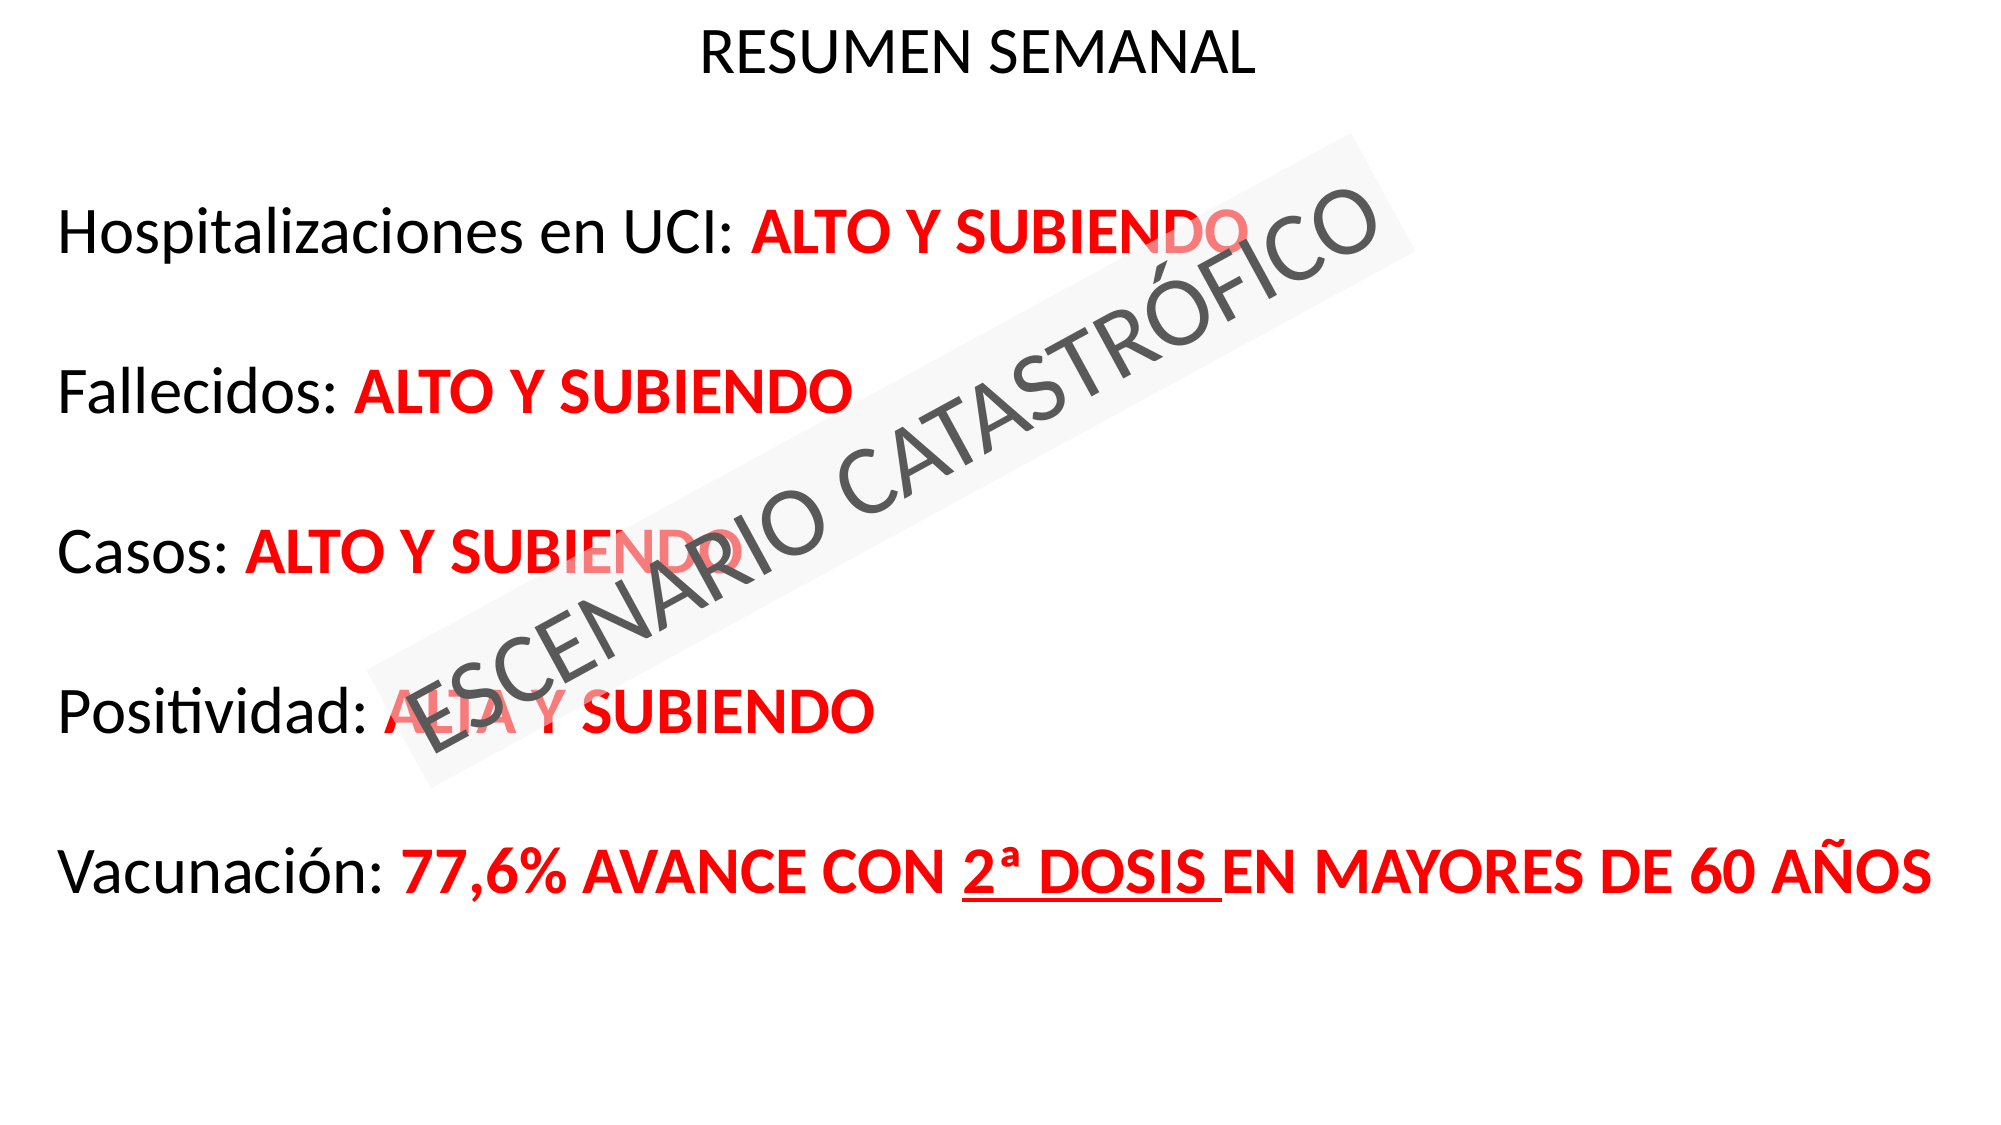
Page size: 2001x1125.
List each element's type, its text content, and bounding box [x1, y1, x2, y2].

text_box RESUMEN SEMANAL [684, 0, 1273, 95]
text_box ESCENARIO CATASTRÓFICO [366, 132, 1416, 789]
text_box Hospitalizaciones en UCI: ALTO Y SUBIENDO Fallecidos: ALTO Y SUBIENDO Casos: ALTO Y SUBIENDO Positividad: ALTA Y SUBIENDO Vacunación: 77,6% AVANCE CON 2ª DOSIS EN MAYORES DE 60 AÑOS [42, 179, 1949, 994]
